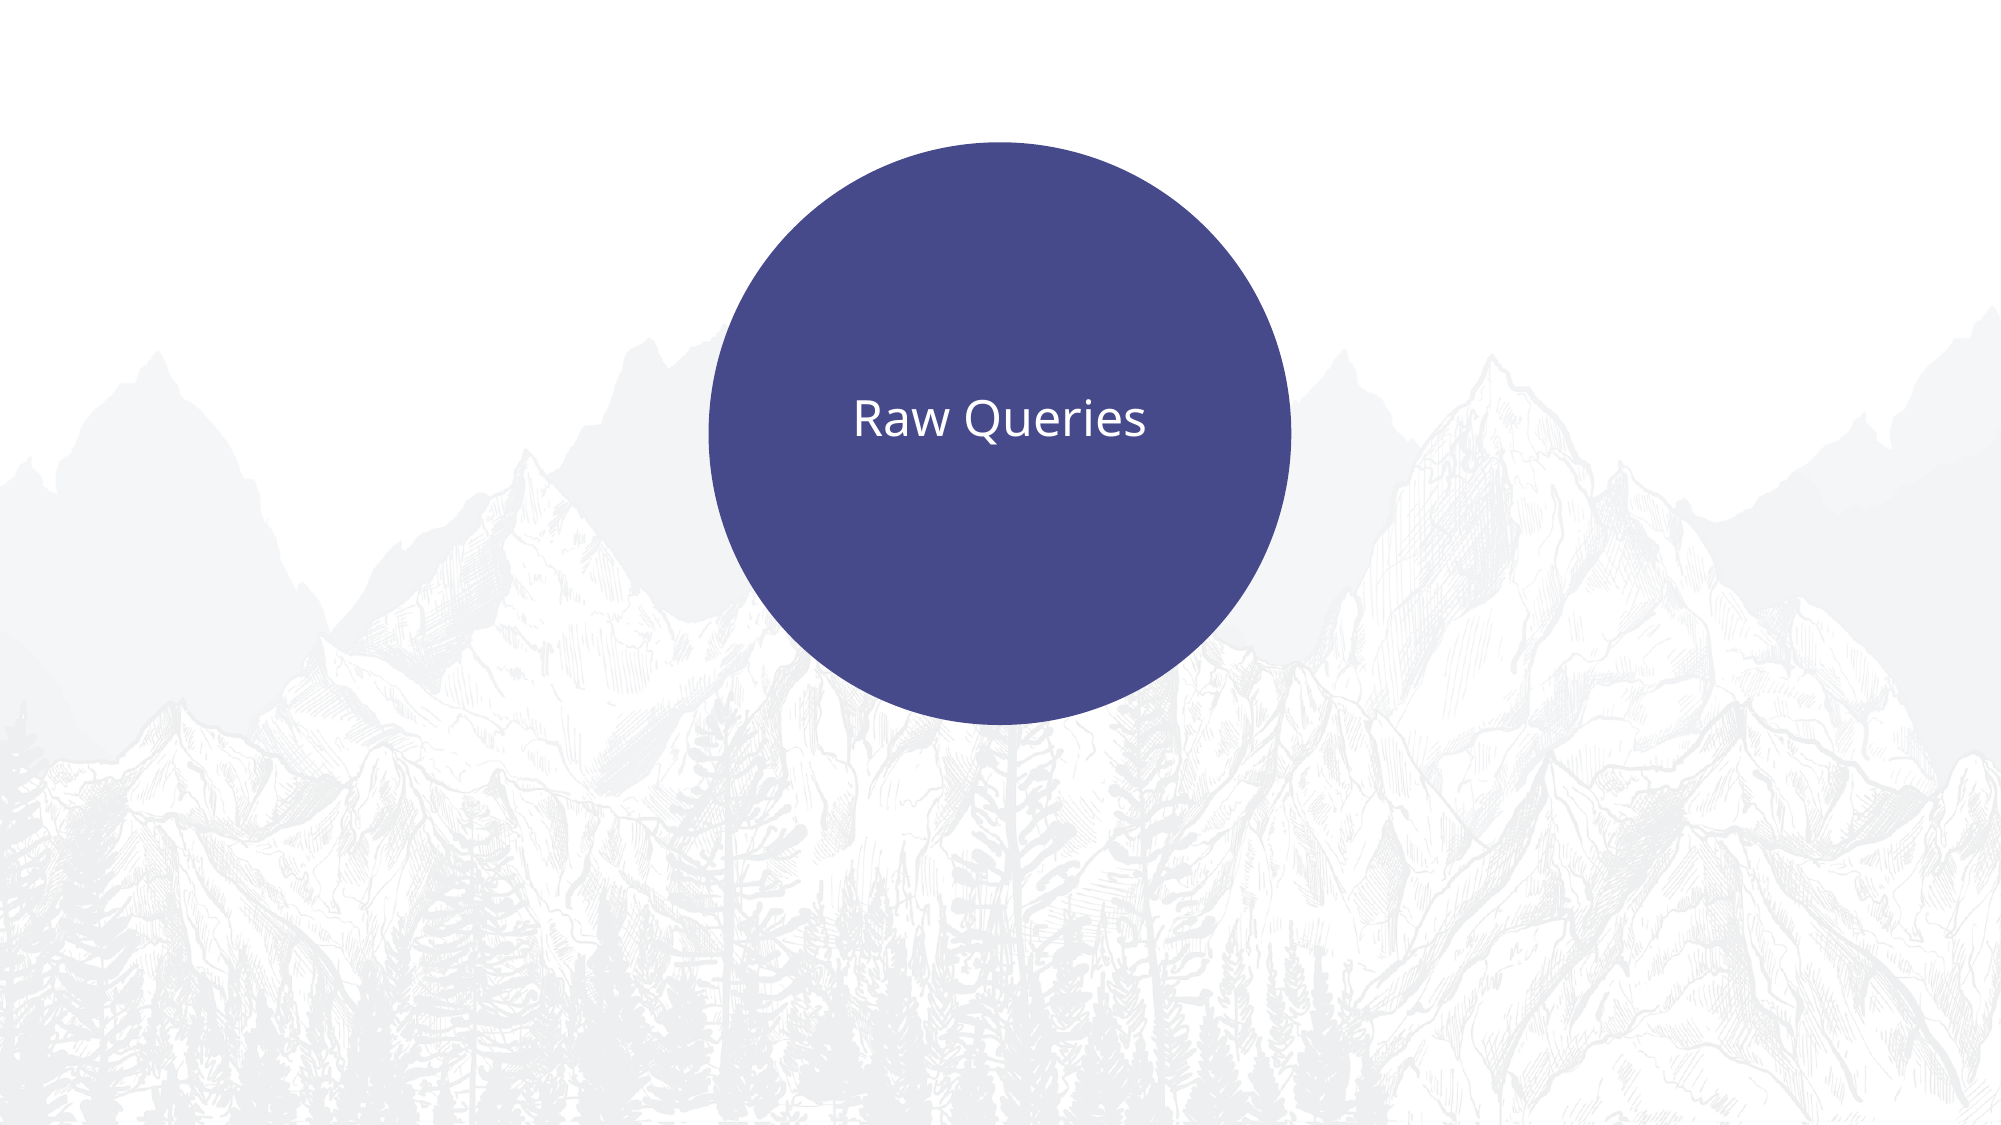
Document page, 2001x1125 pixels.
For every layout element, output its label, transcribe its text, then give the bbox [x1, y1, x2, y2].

text_box Raw Queries [736, 370, 1264, 494]
